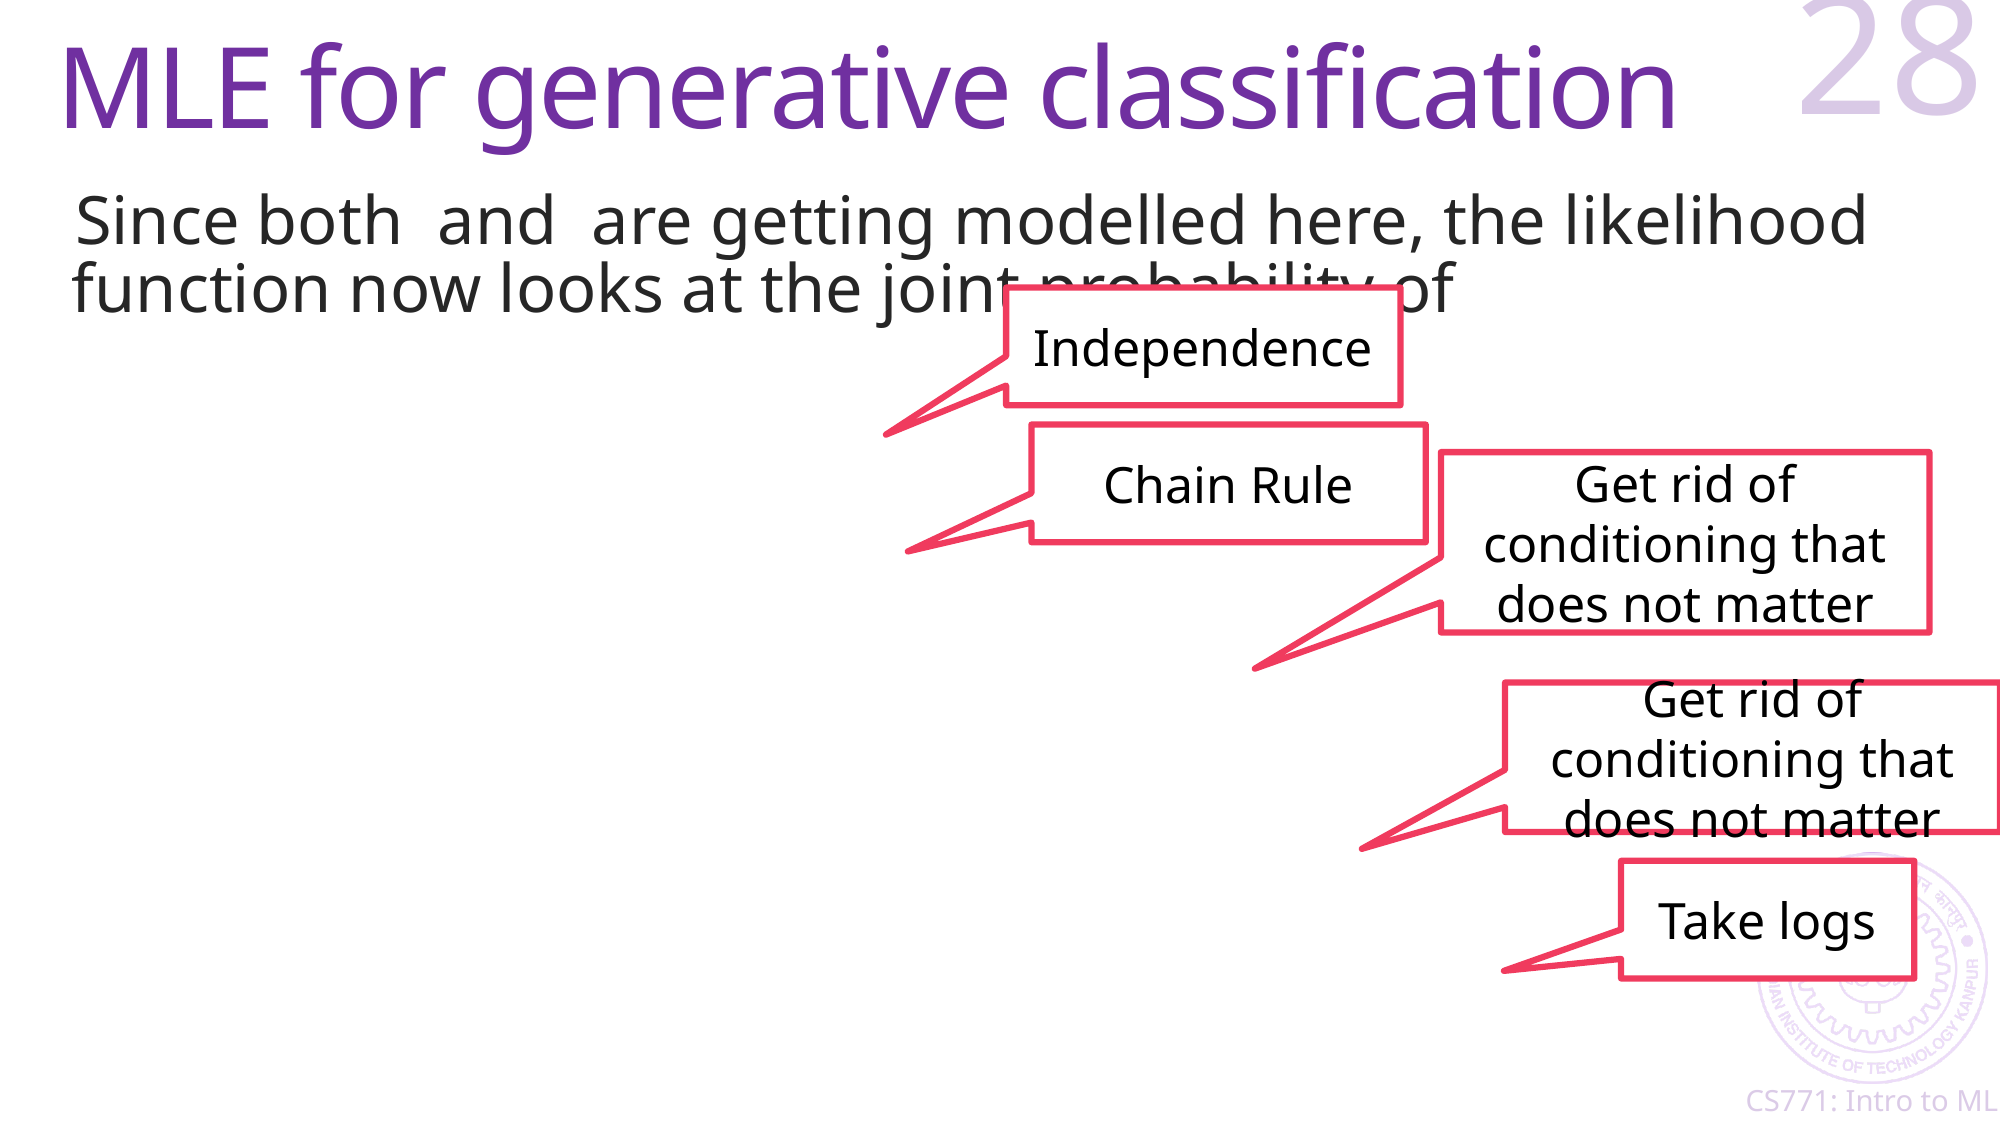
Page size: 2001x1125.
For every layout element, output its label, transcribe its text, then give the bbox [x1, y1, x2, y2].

text_box Get rid of conditioning that does not matter [1253, 451, 1931, 670]
text_box Independence [884, 286, 1402, 436]
text_box Chain Rule [906, 423, 1427, 553]
text_box Take logs [1502, 859, 1916, 980]
slide_number 28 [1520, 6, 2000, 183]
title MLE for generative classification [41, 5, 1945, 183]
text_box Get rid of conditioning that does not matter [1360, 681, 2000, 850]
